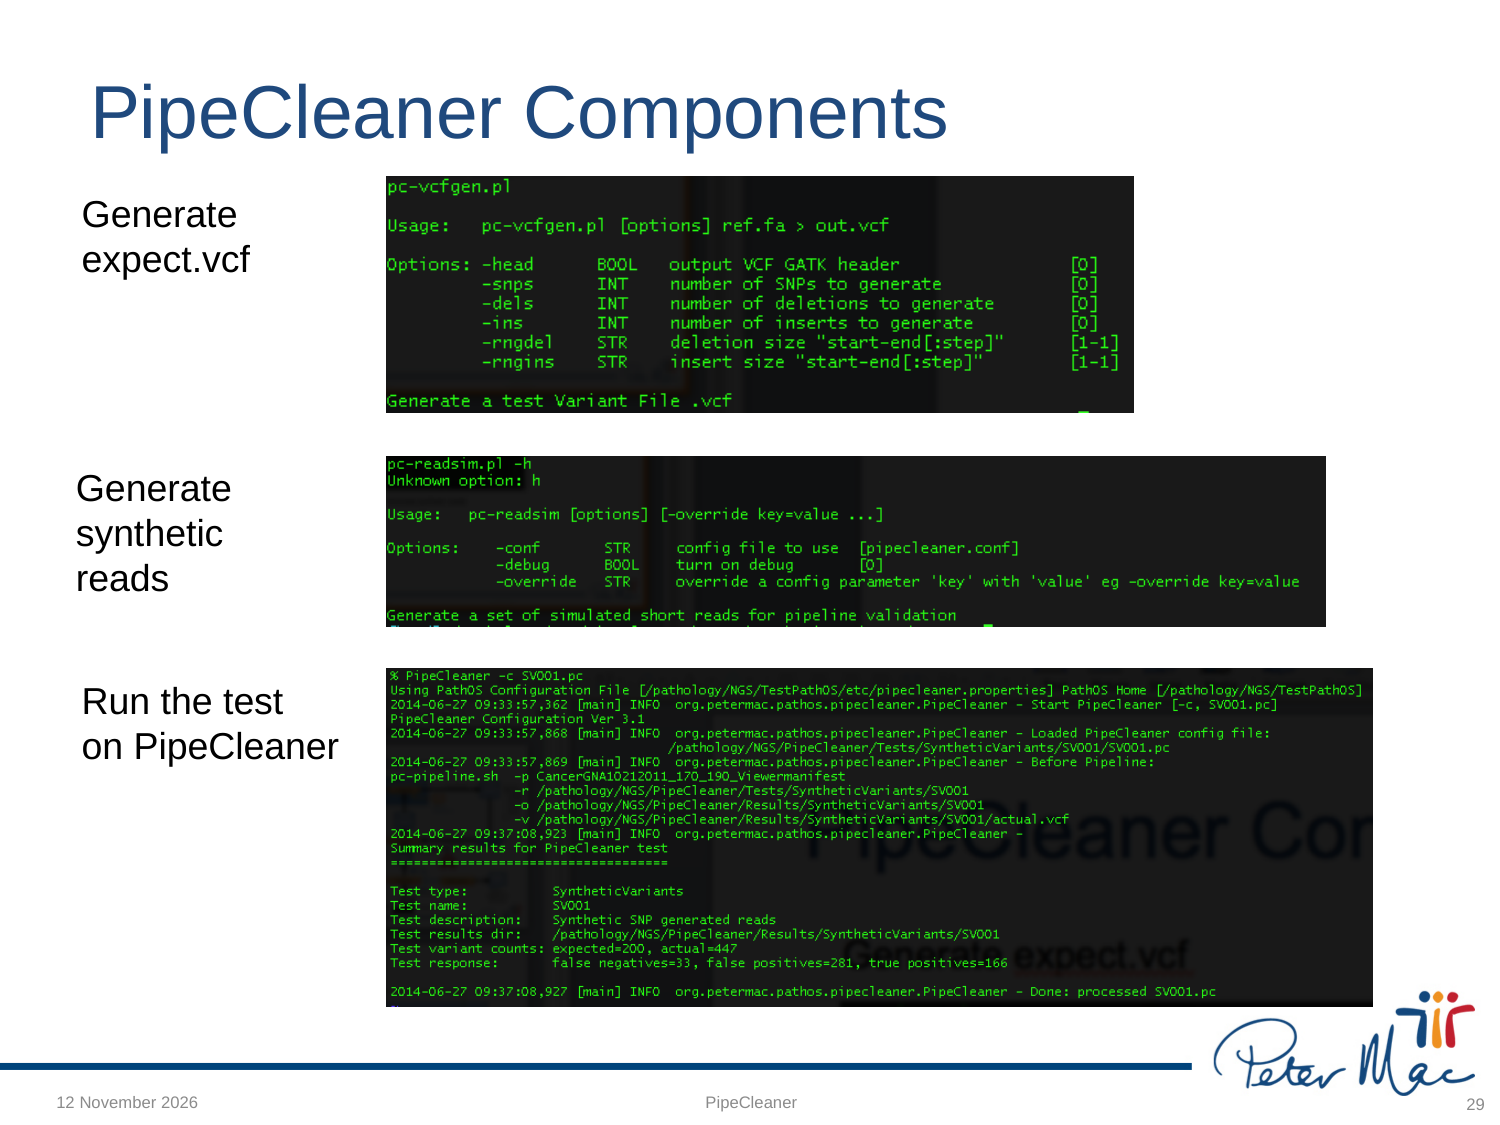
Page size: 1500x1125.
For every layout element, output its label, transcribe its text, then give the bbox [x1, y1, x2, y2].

text_box Generate expect.vcf [66, 182, 266, 288]
text_box Run the test on PipeCleaner [66, 669, 355, 775]
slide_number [41, 1077, 392, 1125]
slide_number 29 [1149, 1082, 1500, 1125]
footer PipeCleaner [513, 1077, 989, 1125]
text_box Generate synthetic reads [61, 456, 257, 606]
picture [0, 0, 1500, 1125]
title PipeCleaner Components [75, 45, 1425, 173]
